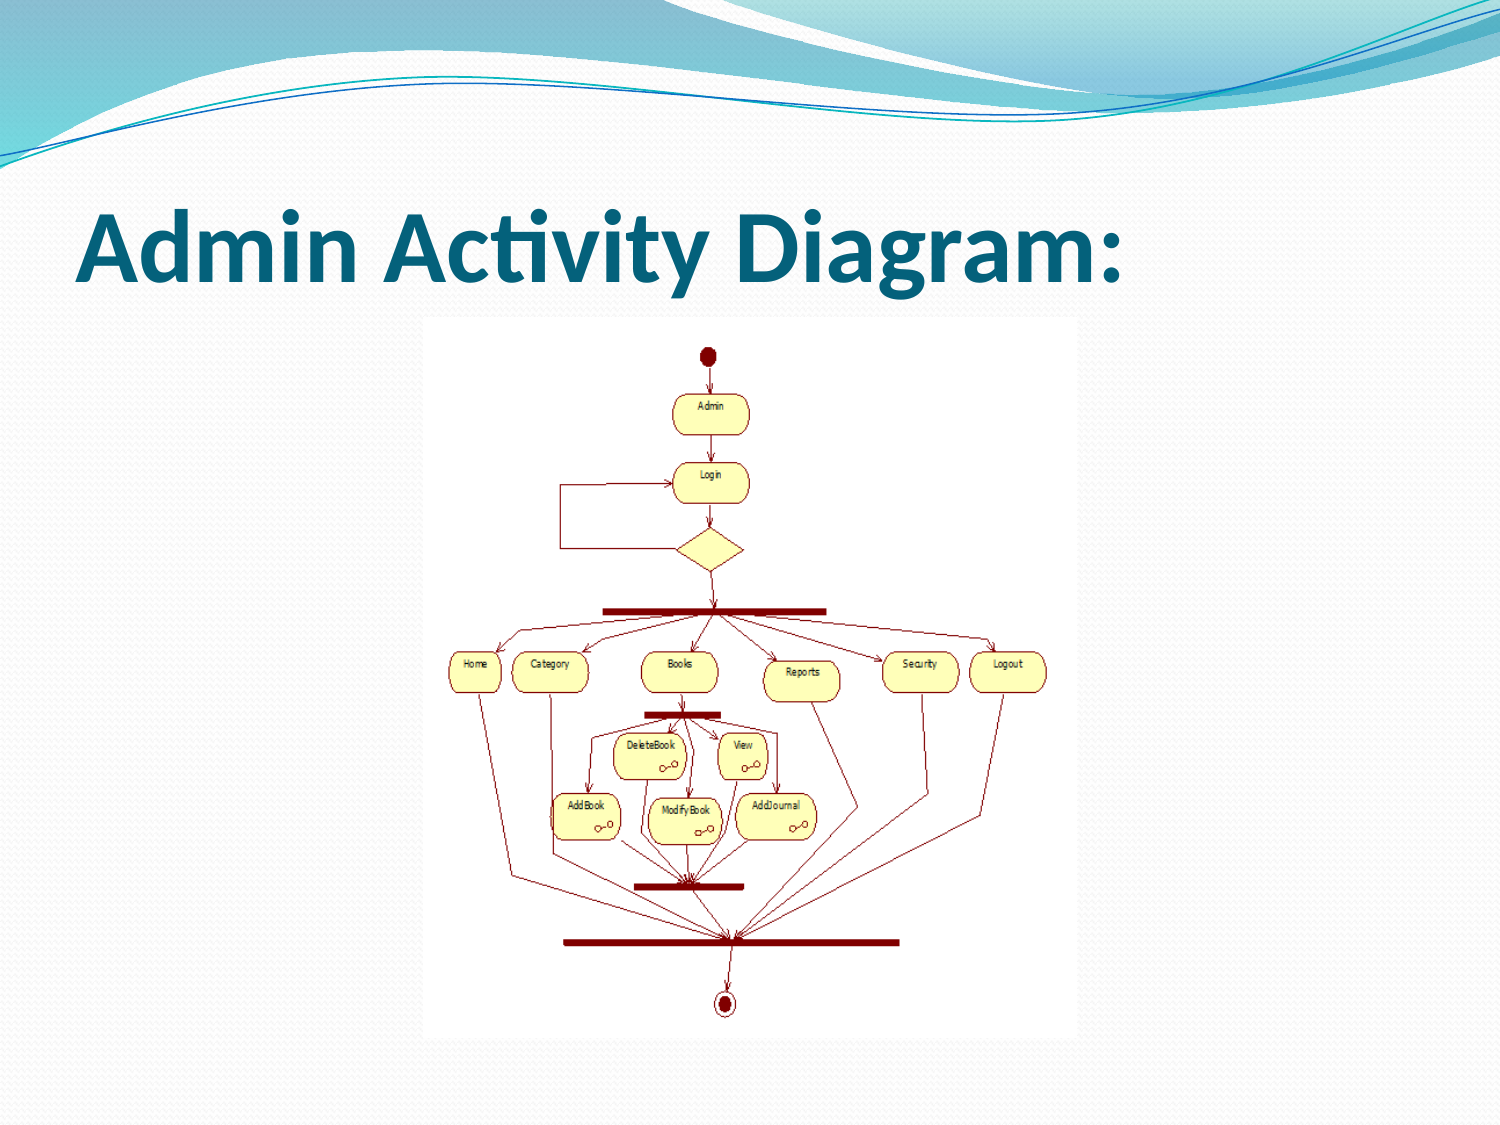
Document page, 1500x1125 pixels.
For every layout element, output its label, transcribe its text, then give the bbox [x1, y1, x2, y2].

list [422, 317, 1078, 1038]
title Admin Activity Diagram: [75, 115, 1425, 303]
